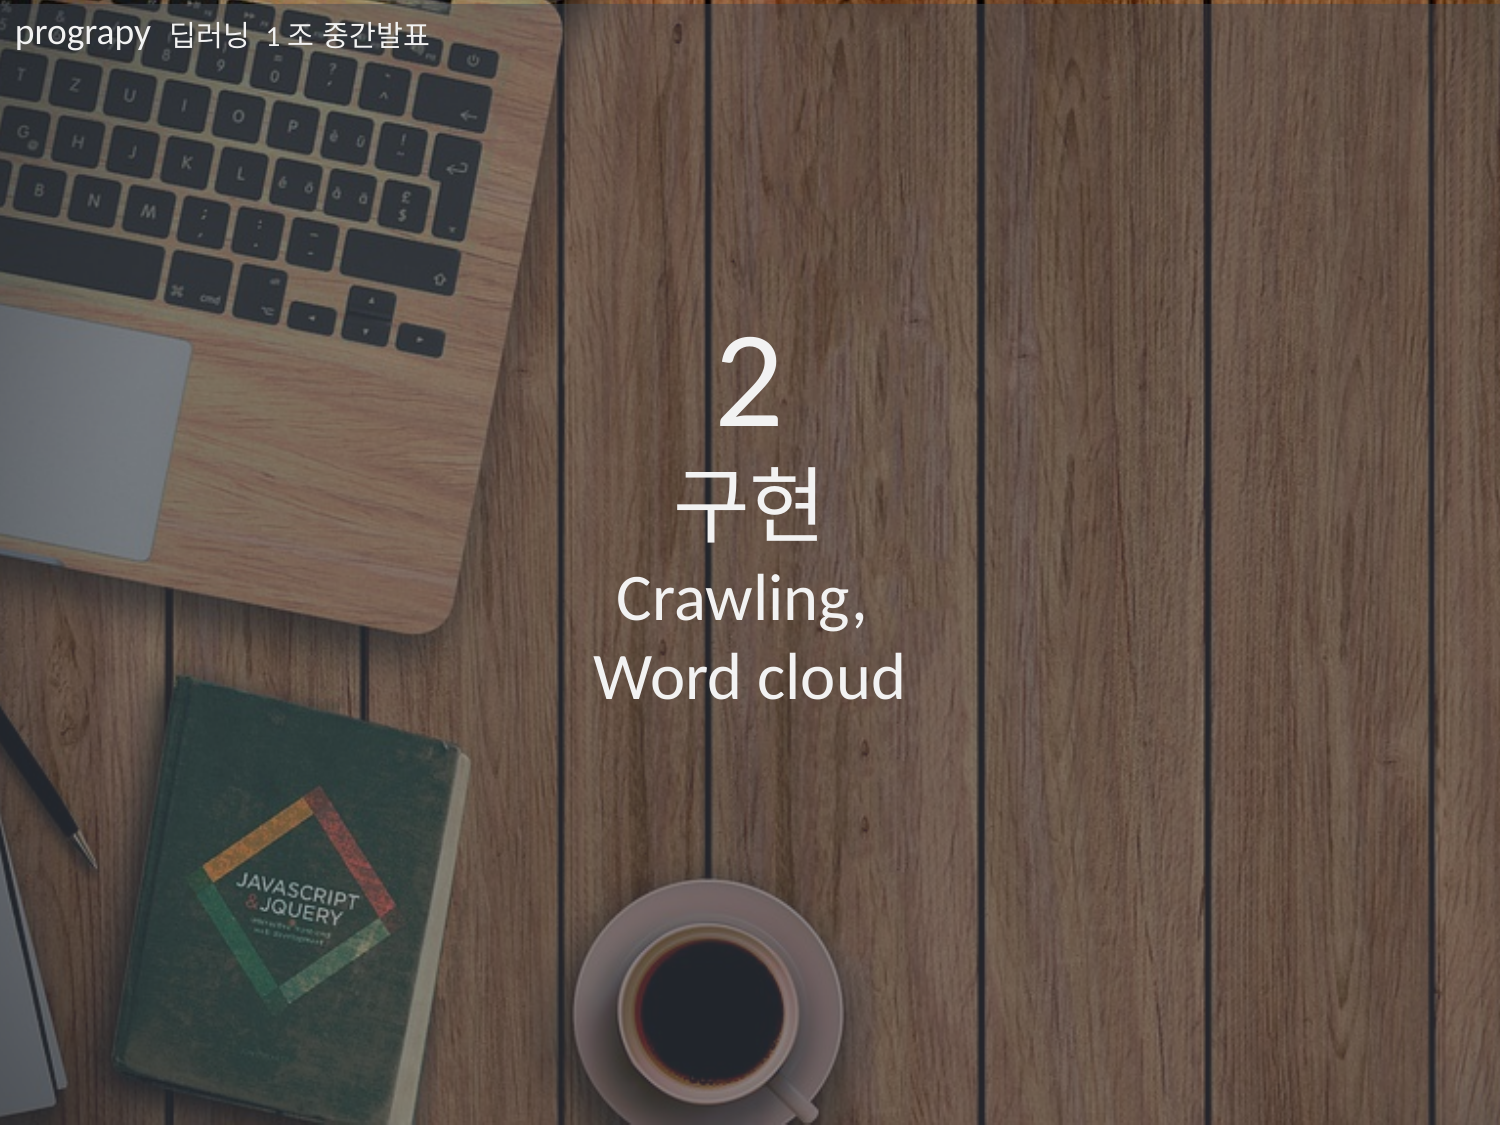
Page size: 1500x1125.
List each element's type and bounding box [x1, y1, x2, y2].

text_box [0, 0, 452, 61]
picture [0, 0, 1500, 1125]
